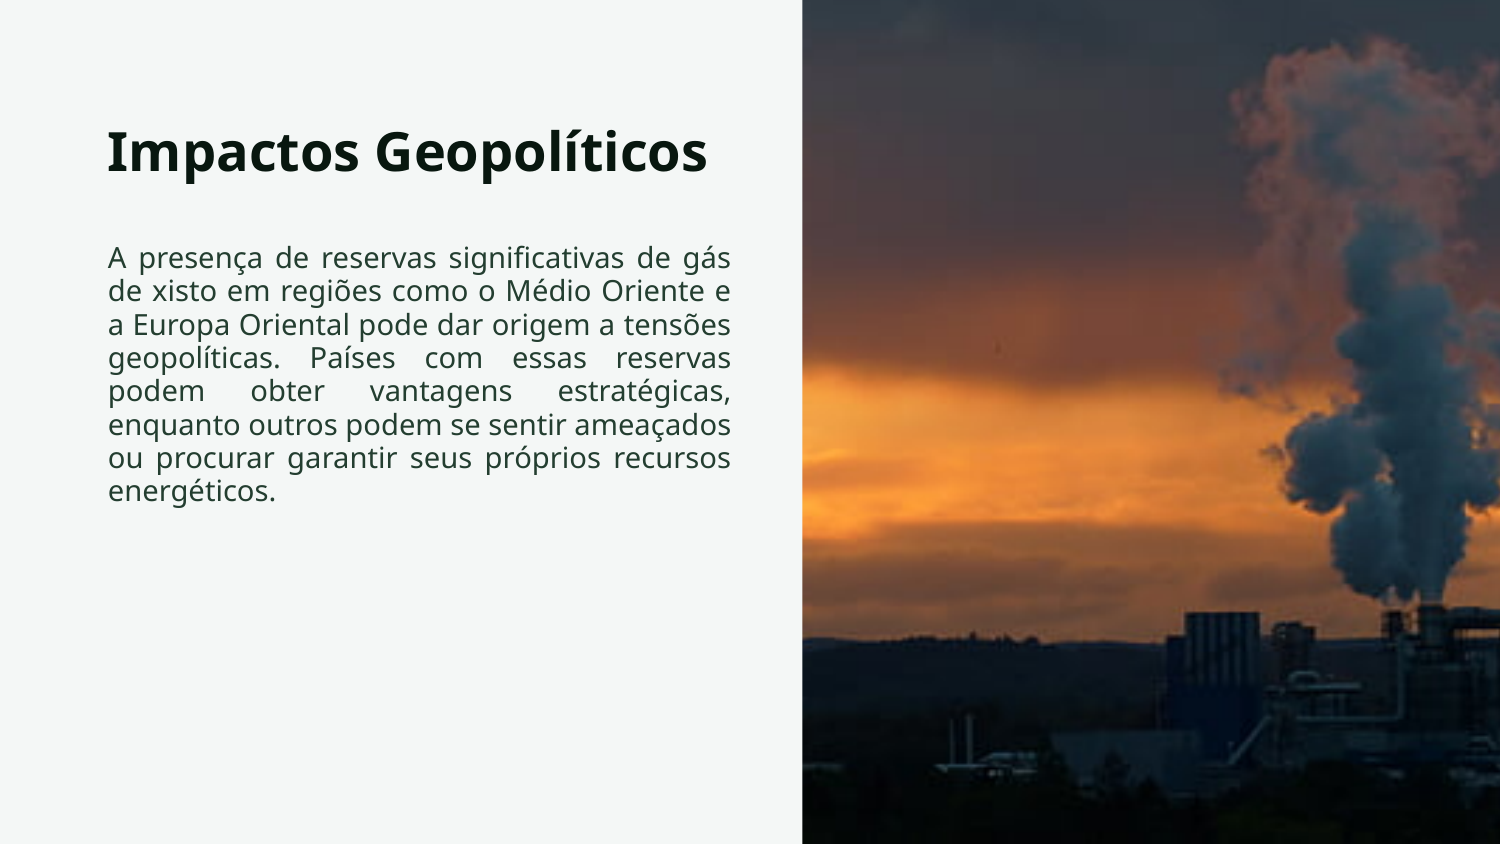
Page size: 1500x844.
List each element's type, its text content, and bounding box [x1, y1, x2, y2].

list A presença de reservas significativas de gás de xisto em regiões como o Médio Oriente e a Europa Oriental pode dar origem a tensões geopolíticas. Países com essas reservas podem obter vantagens estratégicas, enquanto outros podem se sentir ameaçados ou procurar garantir seus próprios recursos energéticos. [92, 226, 747, 765]
picture [801, 0, 1500, 844]
title Impactos Geopolíticos [92, 72, 765, 227]
